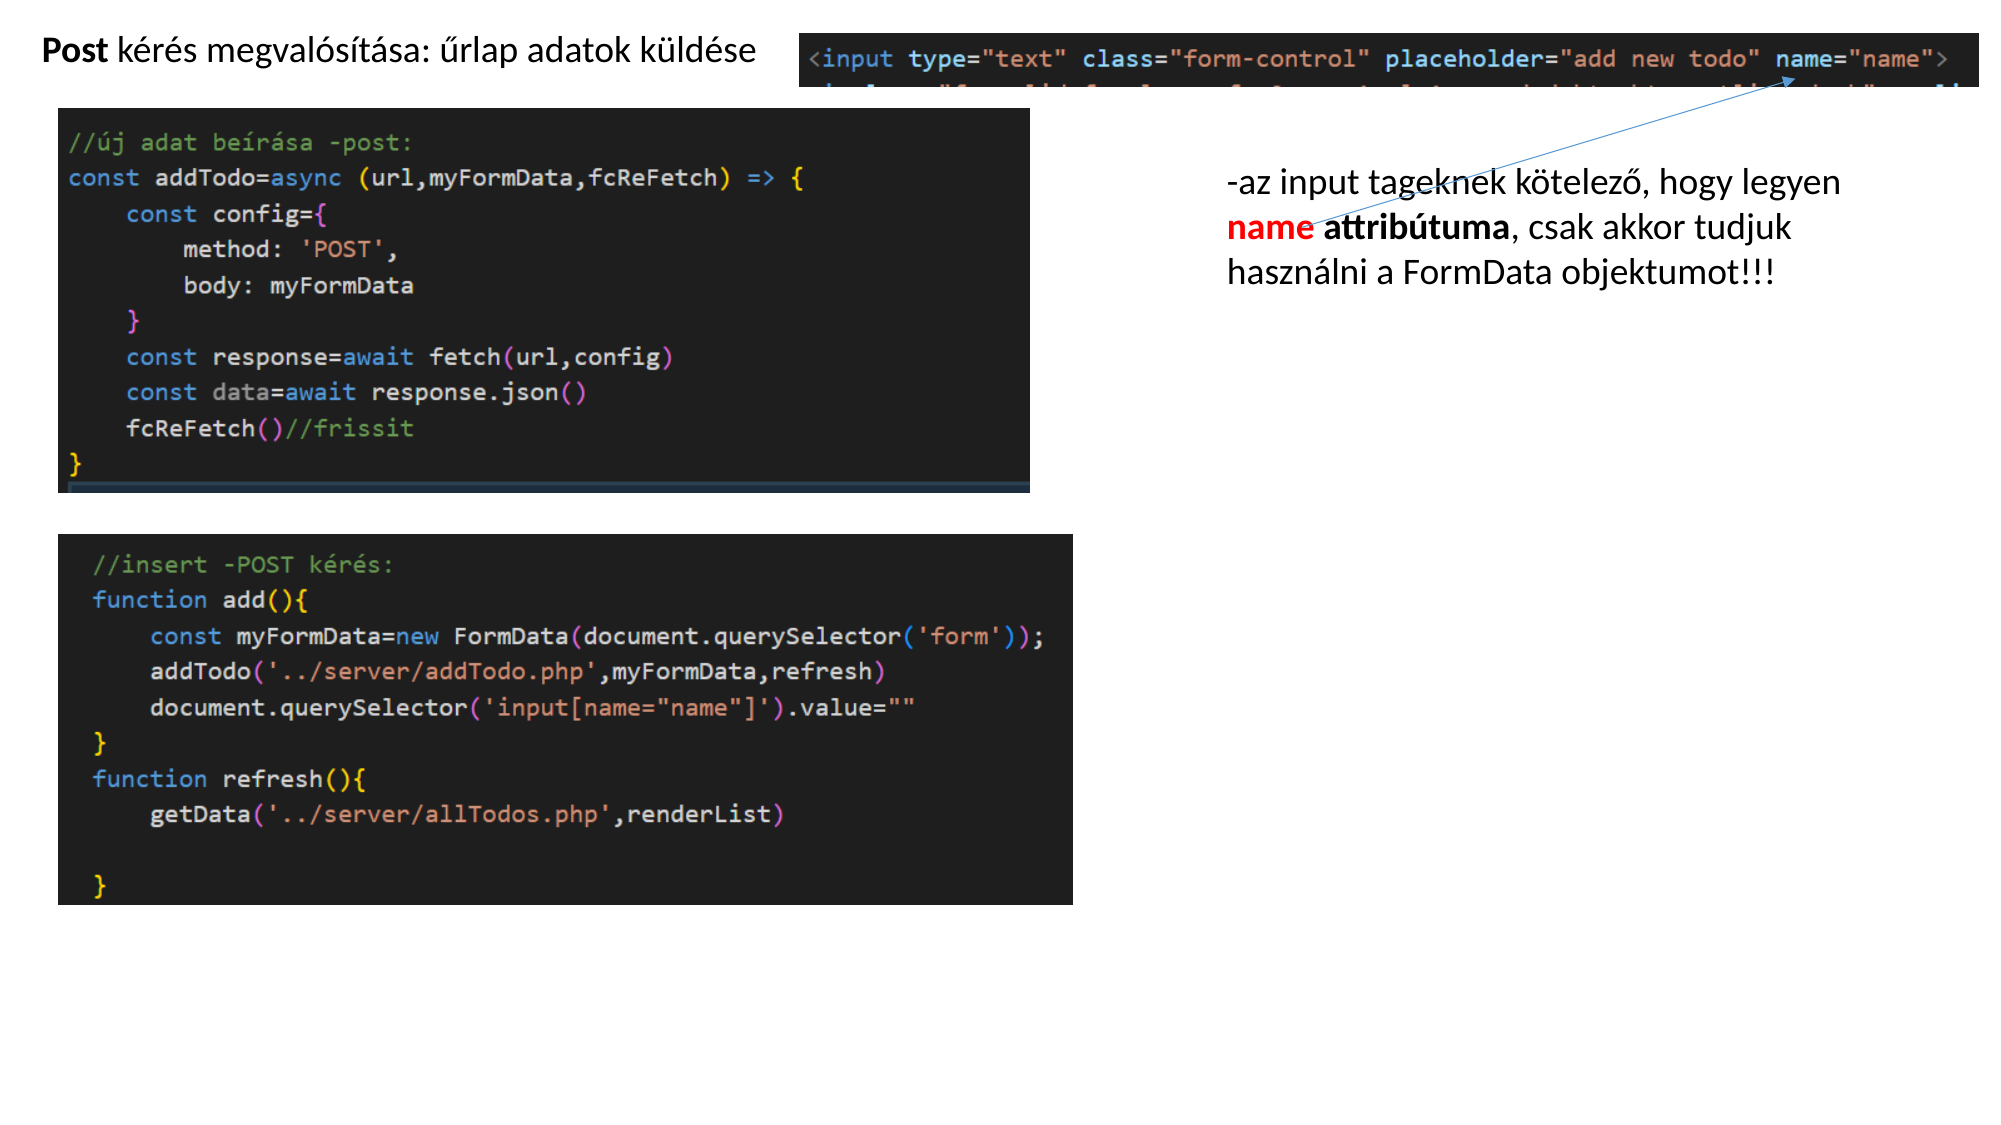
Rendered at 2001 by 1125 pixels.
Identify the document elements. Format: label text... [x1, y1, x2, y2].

picture [58, 108, 1030, 493]
text_box -az input tageknek kötelező, hogy legyen name attribútuma, csak akkor tudjuk használni a FormData objektumot!!! [1212, 149, 1875, 300]
picture [58, 534, 1073, 905]
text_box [1302, 78, 1796, 228]
picture [799, 33, 1979, 88]
text_box Post kérés megvalósítása: űrlap adatok küldése [27, 18, 773, 78]
